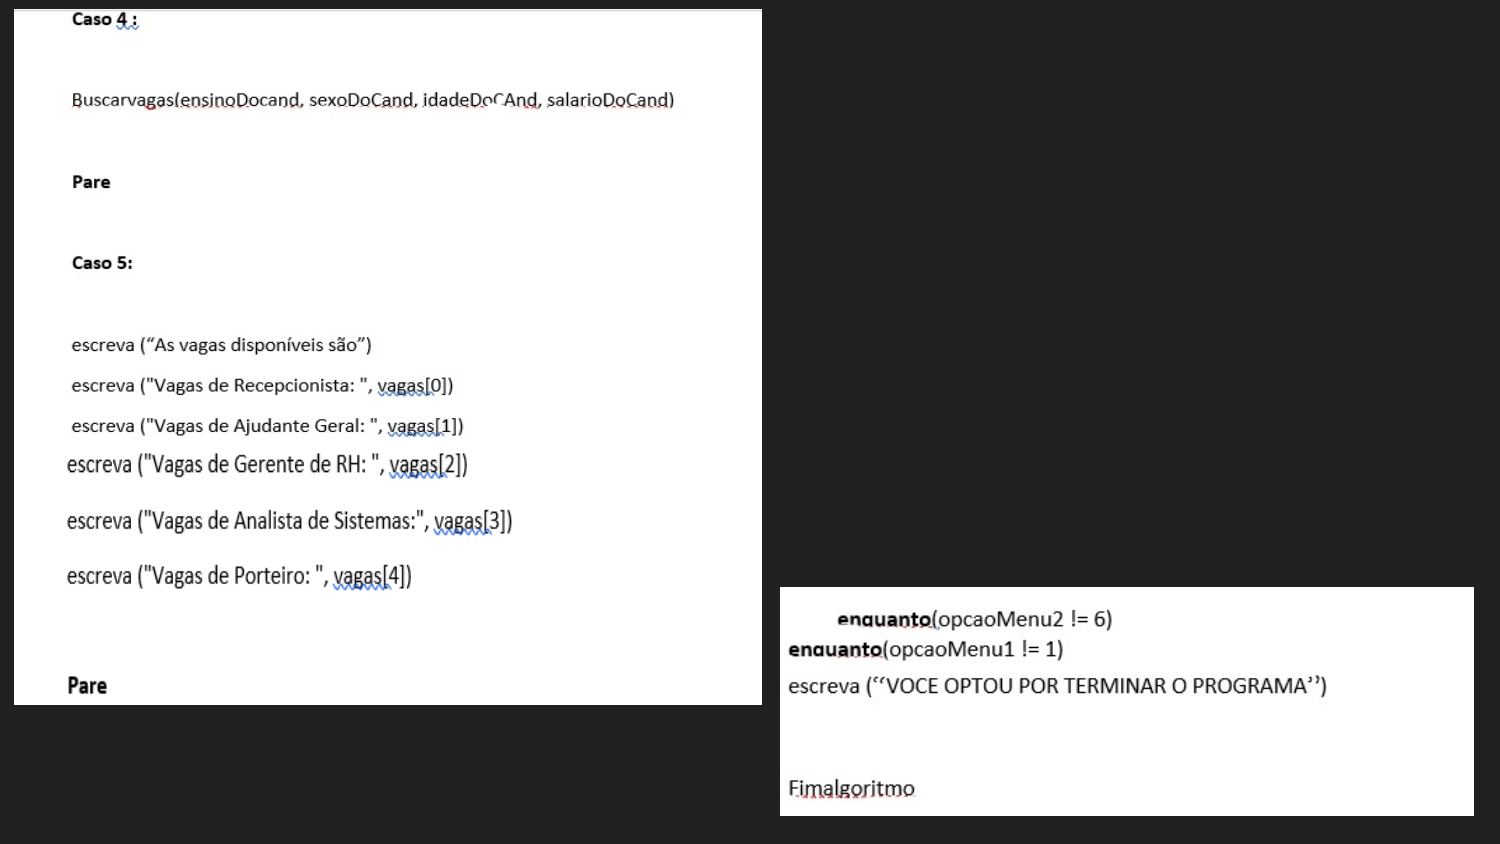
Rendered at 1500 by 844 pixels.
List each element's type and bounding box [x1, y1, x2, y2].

picture [14, 9, 762, 705]
picture [780, 586, 1474, 817]
